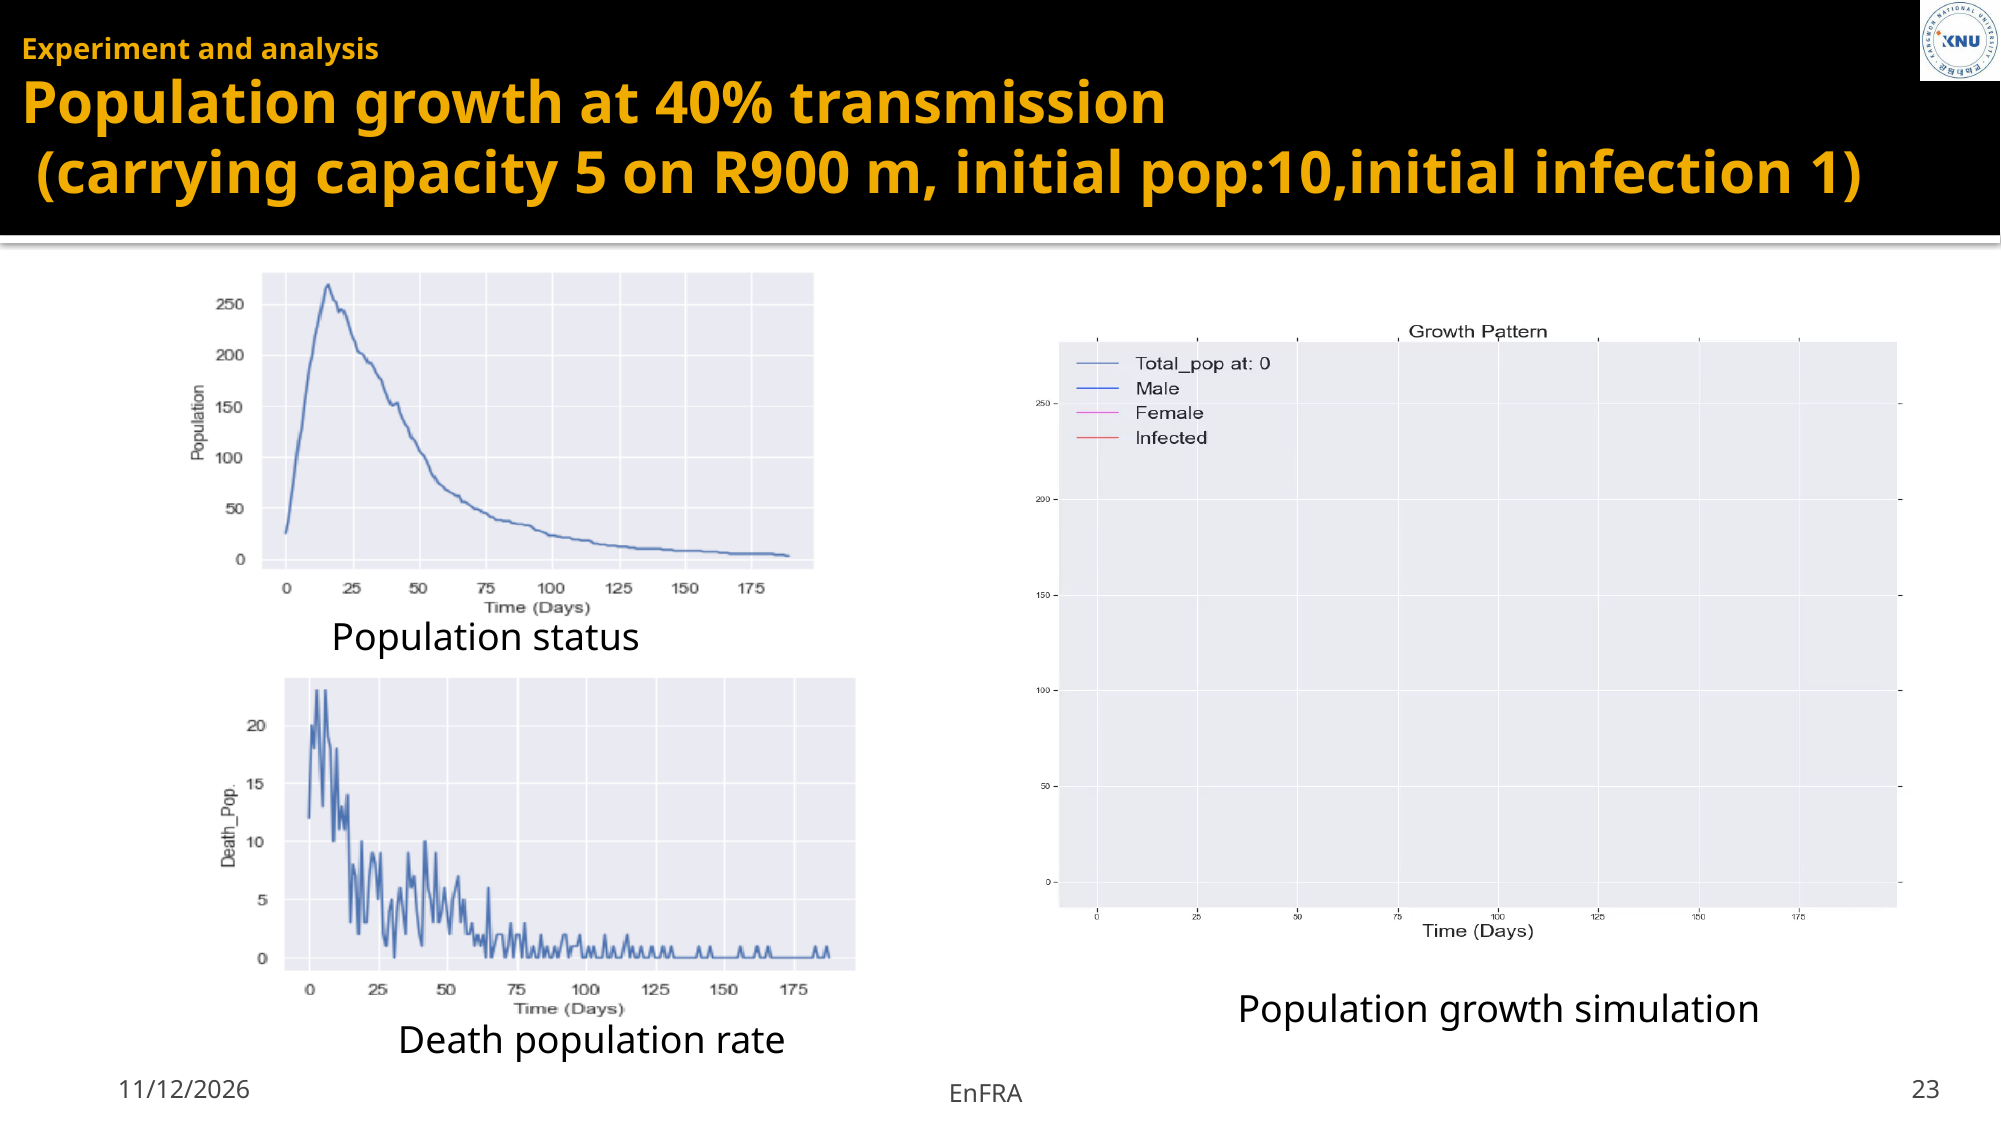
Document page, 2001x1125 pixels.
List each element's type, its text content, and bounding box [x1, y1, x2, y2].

text_box Death population rate [332, 1027, 852, 1069]
slide_number 23 [1794, 1062, 1955, 1108]
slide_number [99, 1062, 567, 1108]
text_box Population status [225, 625, 746, 666]
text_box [974, 251, 2000, 1002]
picture [1920, 0, 2000, 81]
footer EnFRA [941, 1062, 1783, 1108]
picture [214, 675, 863, 1019]
text_box Population growth simulation [1201, 1010, 1807, 1038]
picture [183, 262, 825, 617]
title Experiment and analysis Population growth at 40% transmission (carrying capacity 5 on R900 m, initial pop:10,initial infection 1) [6, 15, 1981, 221]
